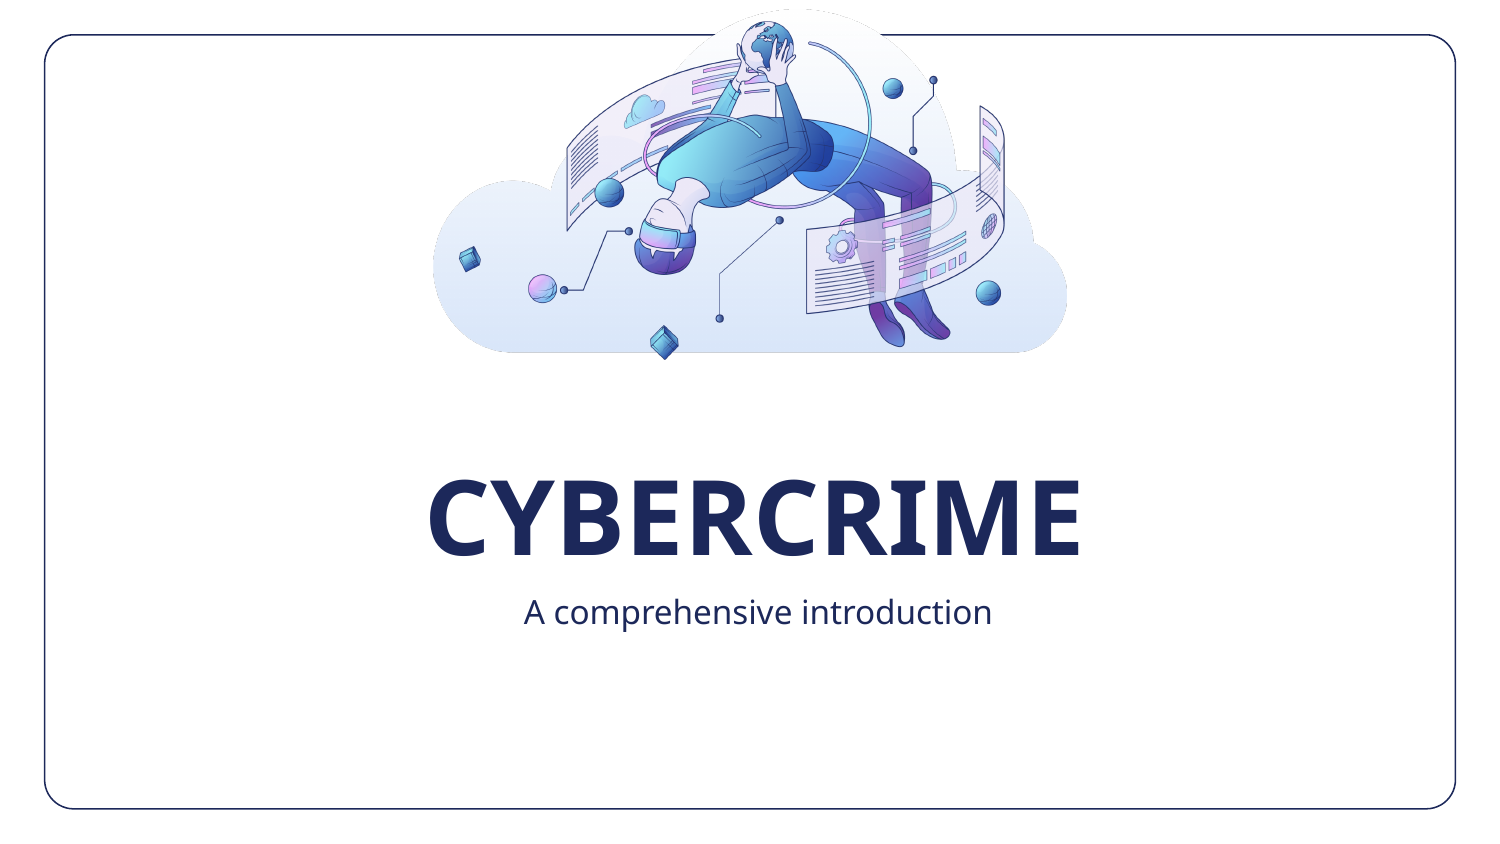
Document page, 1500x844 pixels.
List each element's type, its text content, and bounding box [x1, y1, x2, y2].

picture [433, 9, 1067, 360]
title CYBERCRIME [215, 320, 1296, 591]
subtitle A comprehensive introduction [387, 576, 1131, 655]
